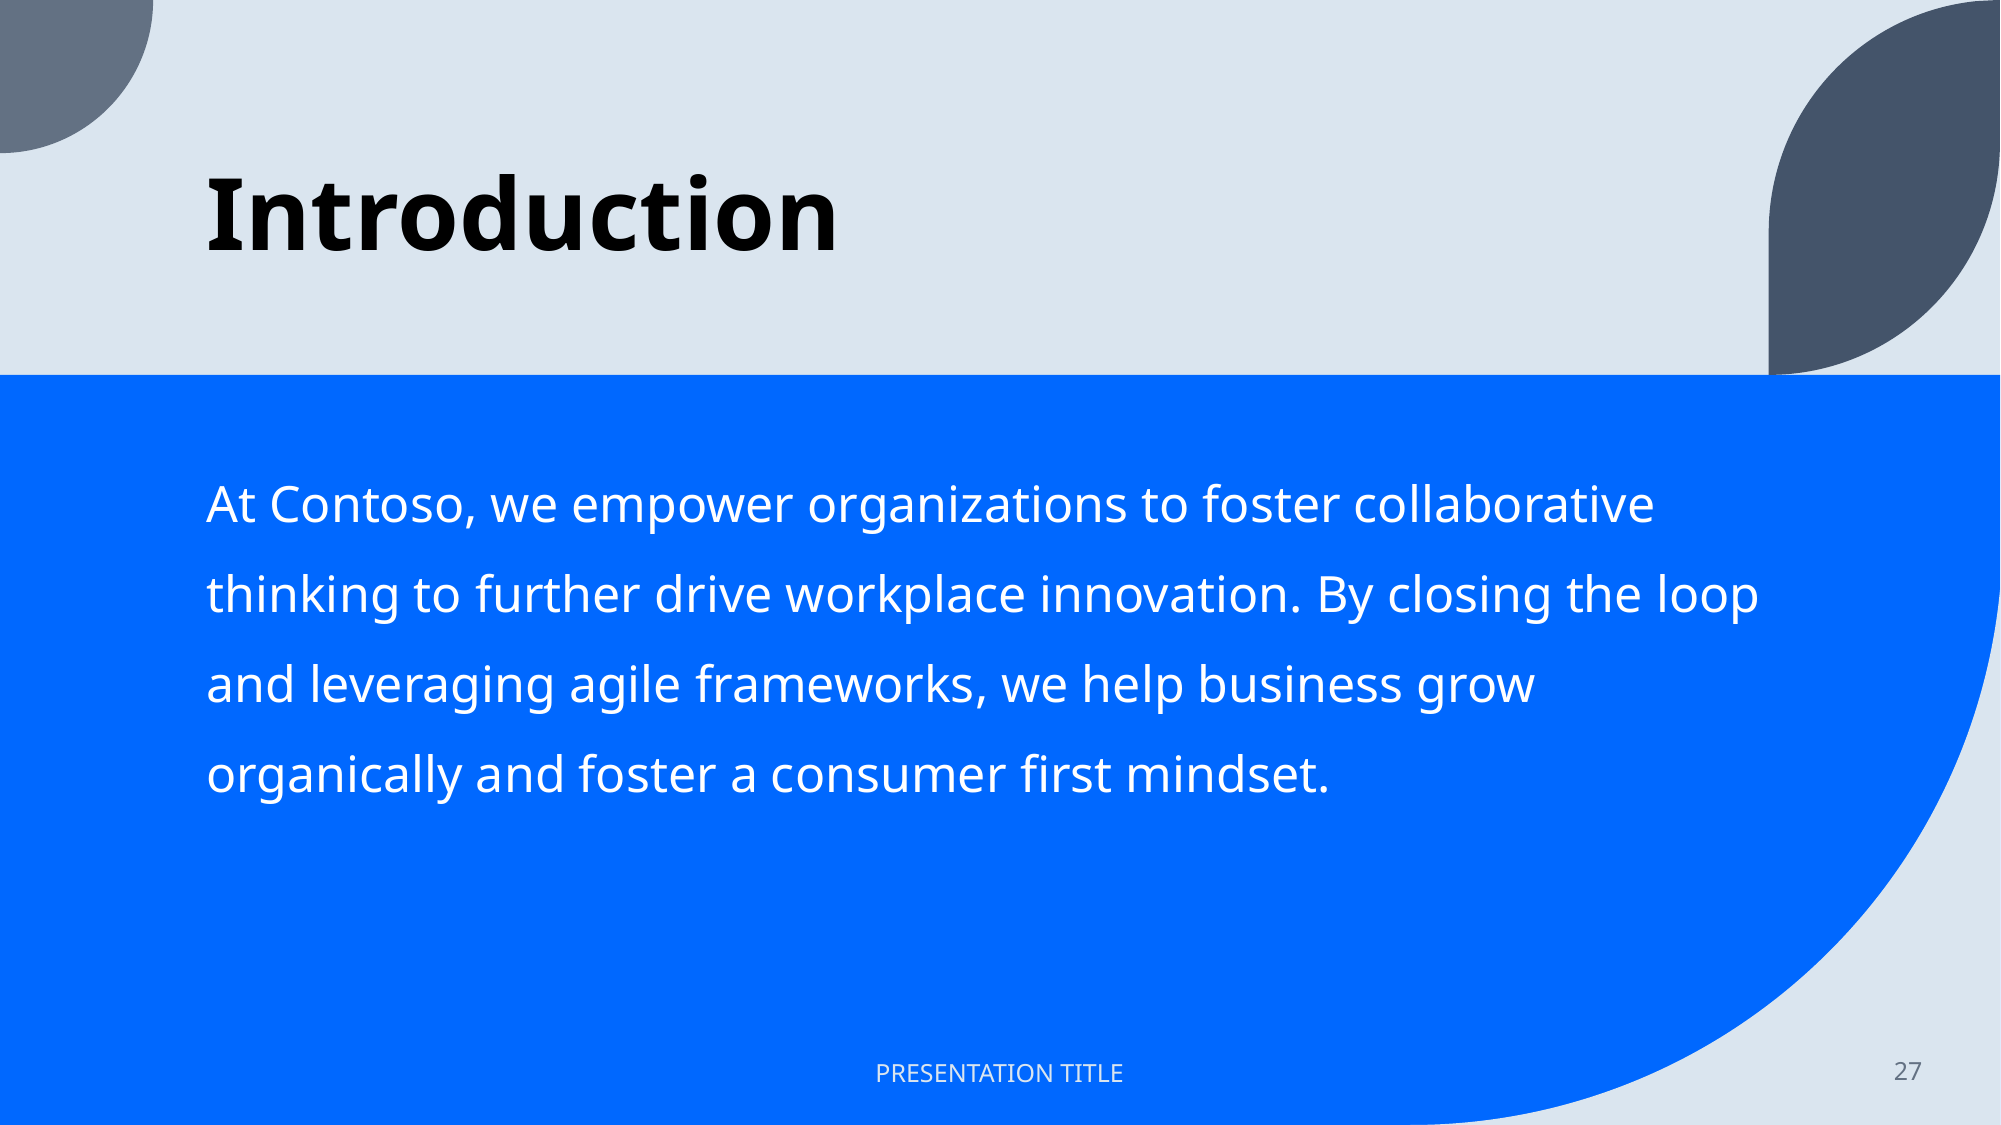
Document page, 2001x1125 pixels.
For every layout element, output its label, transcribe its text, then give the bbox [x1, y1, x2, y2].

slide_number 27 [1674, 1042, 1938, 1103]
title Introduction [191, 22, 1796, 280]
list At Contoso, we empower organizations to foster collaborative thinking to further drive workplace innovation. By closing the loop and leveraging agile frameworks, we help business grow organically and foster a consumer first mindset. [191, 435, 1796, 999]
footer PRESENTATION TITLE [662, 1042, 1338, 1103]
